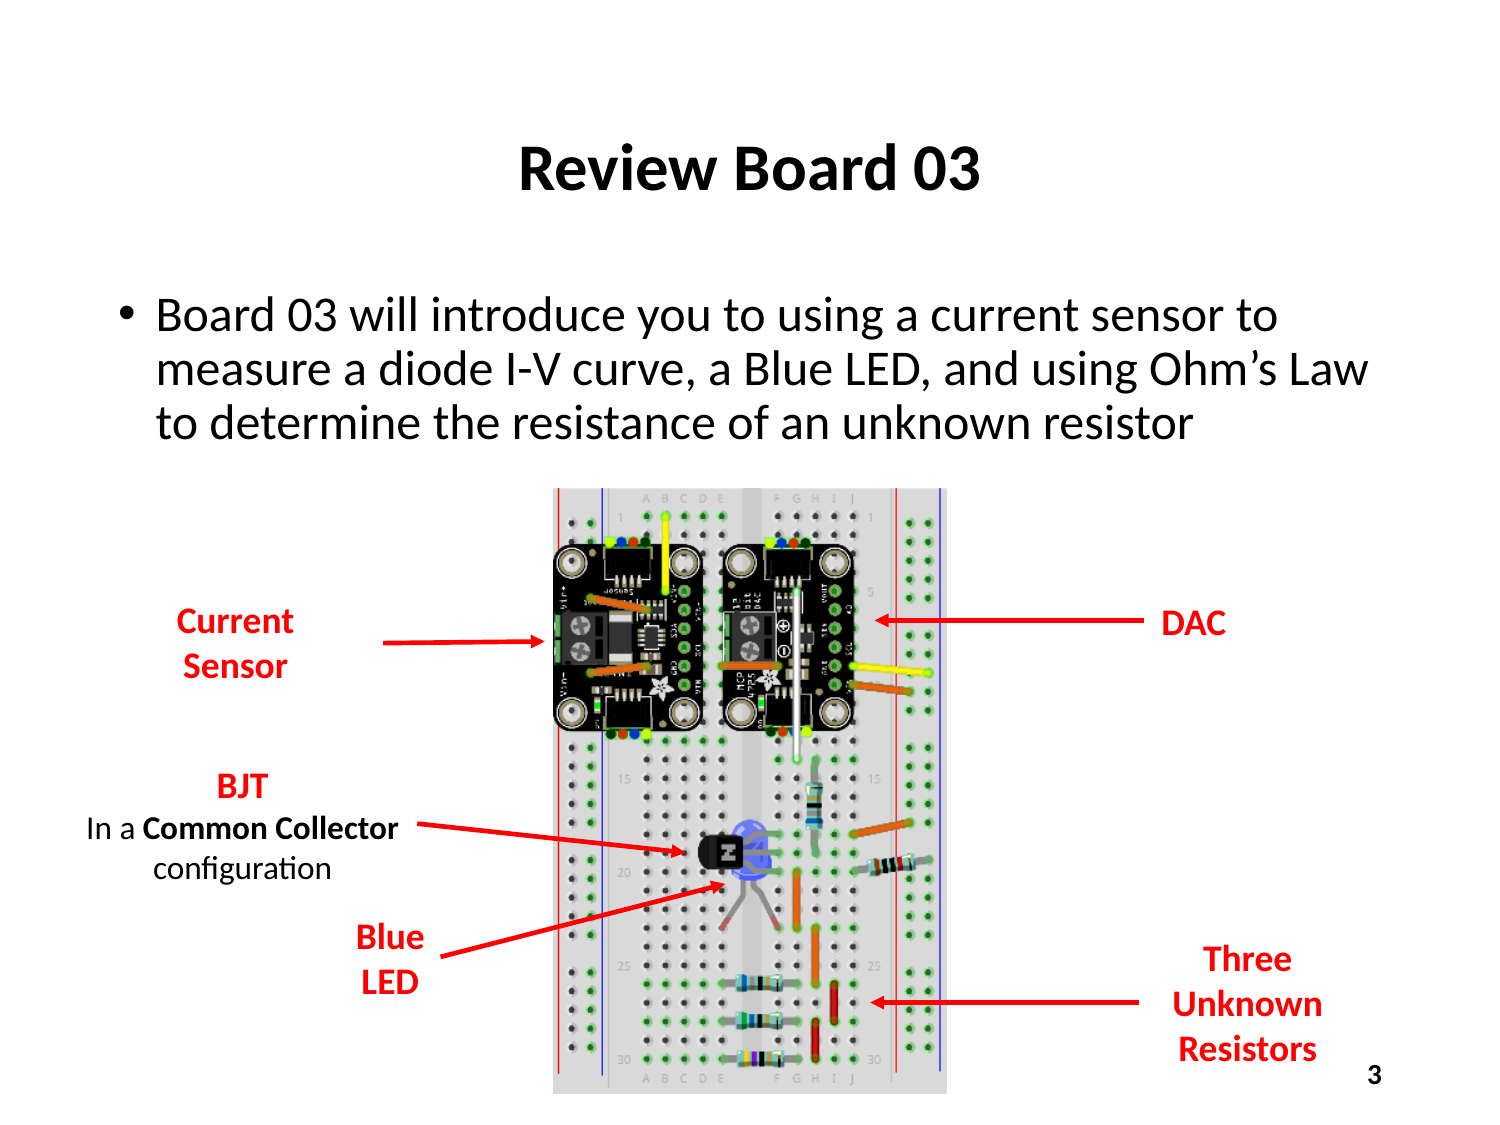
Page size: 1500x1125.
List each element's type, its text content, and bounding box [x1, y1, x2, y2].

list Board 03 will introduce you to using a current sensor to measure a diode I-V curve, a Blue LED, and using Ohm’s Law to determine the resistance of an unknown resistor [103, 280, 1397, 995]
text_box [68, 753, 686, 896]
slide_number 3 [1059, 1042, 1397, 1103]
title Review Board 03 [103, 59, 1397, 278]
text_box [106, 588, 545, 695]
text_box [874, 589, 1245, 651]
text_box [870, 926, 1359, 1079]
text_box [340, 883, 726, 1011]
picture [553, 488, 947, 1094]
